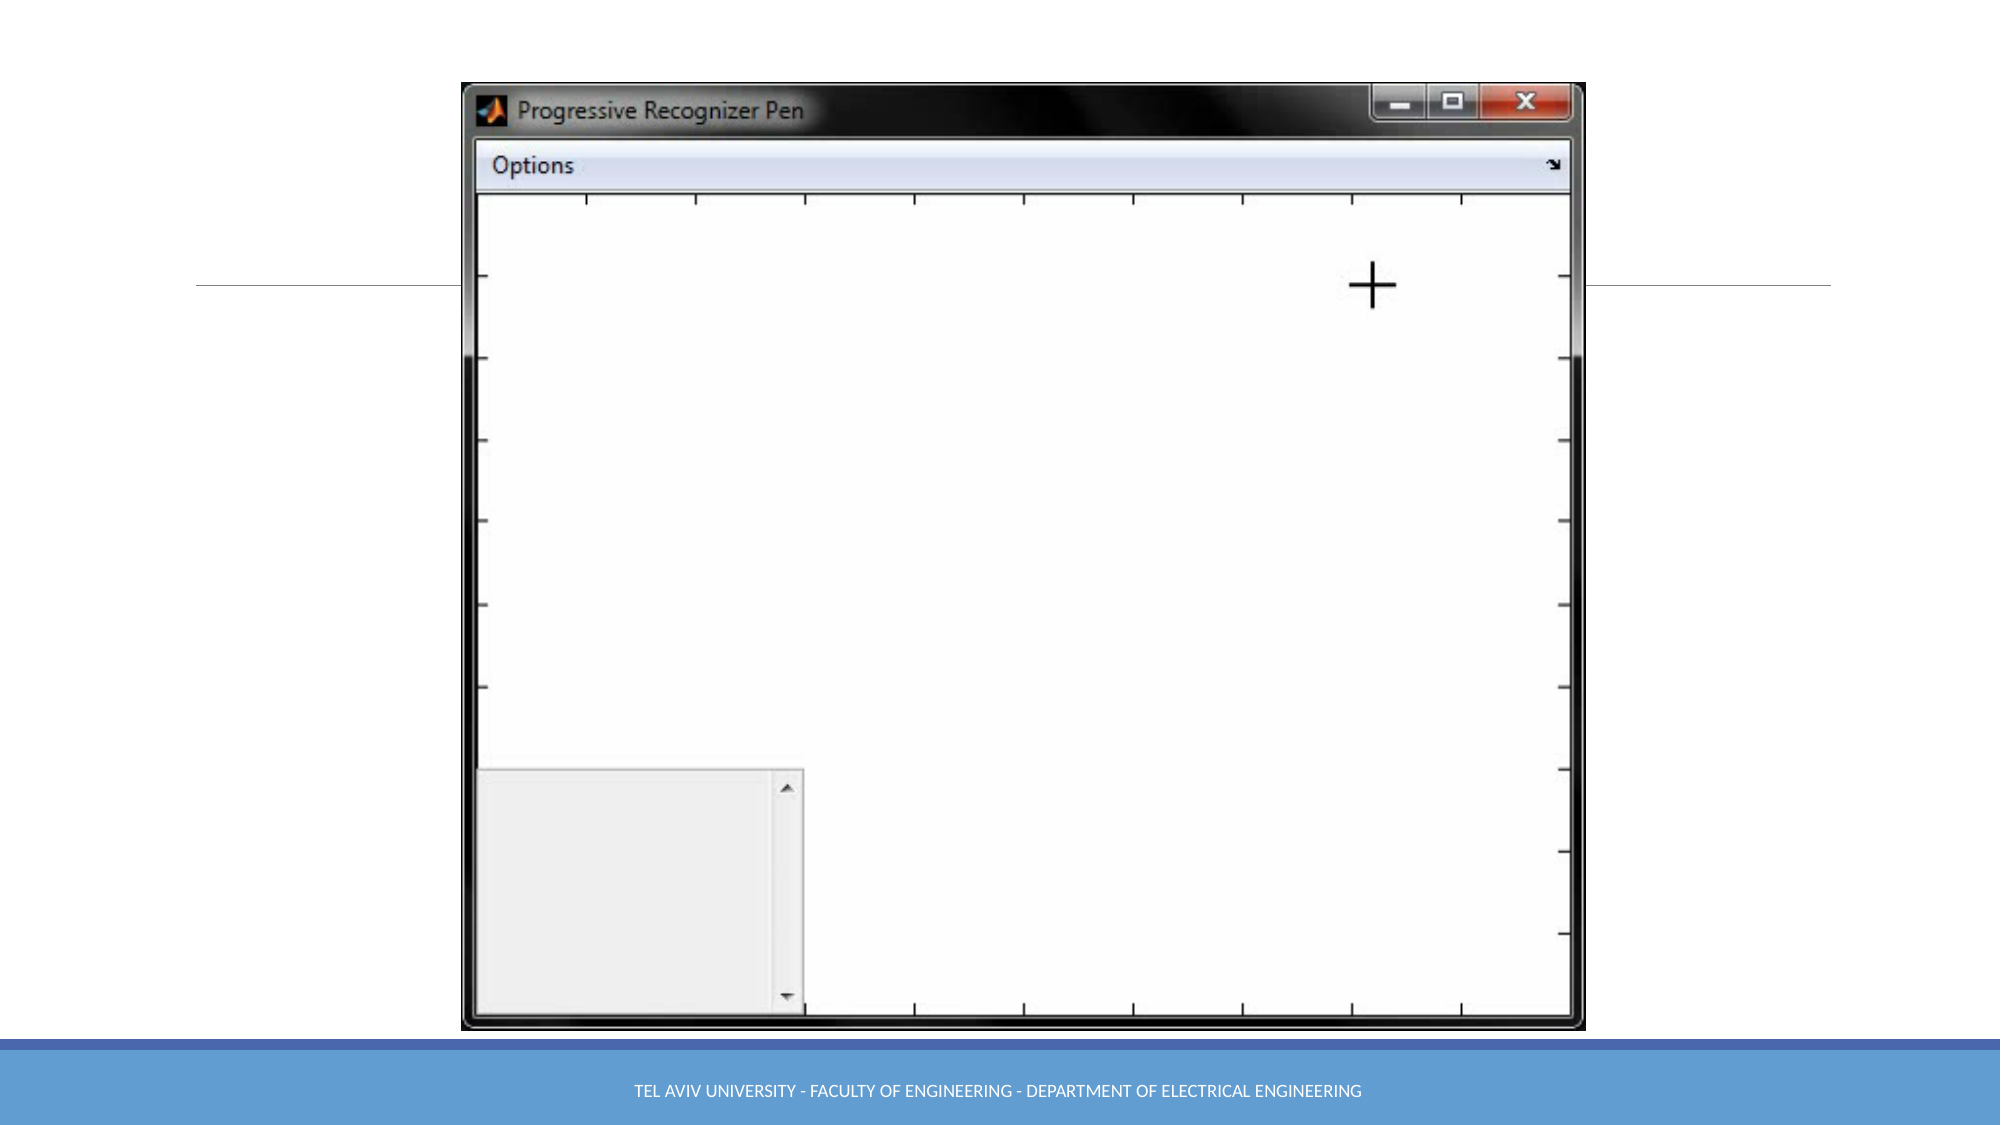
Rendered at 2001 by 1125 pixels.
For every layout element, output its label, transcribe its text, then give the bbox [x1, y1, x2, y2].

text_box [459, 80, 1588, 1033]
footer Tel Aviv University - Faculty of Engineering - Department of Electrical Engineering [604, 1059, 1396, 1120]
